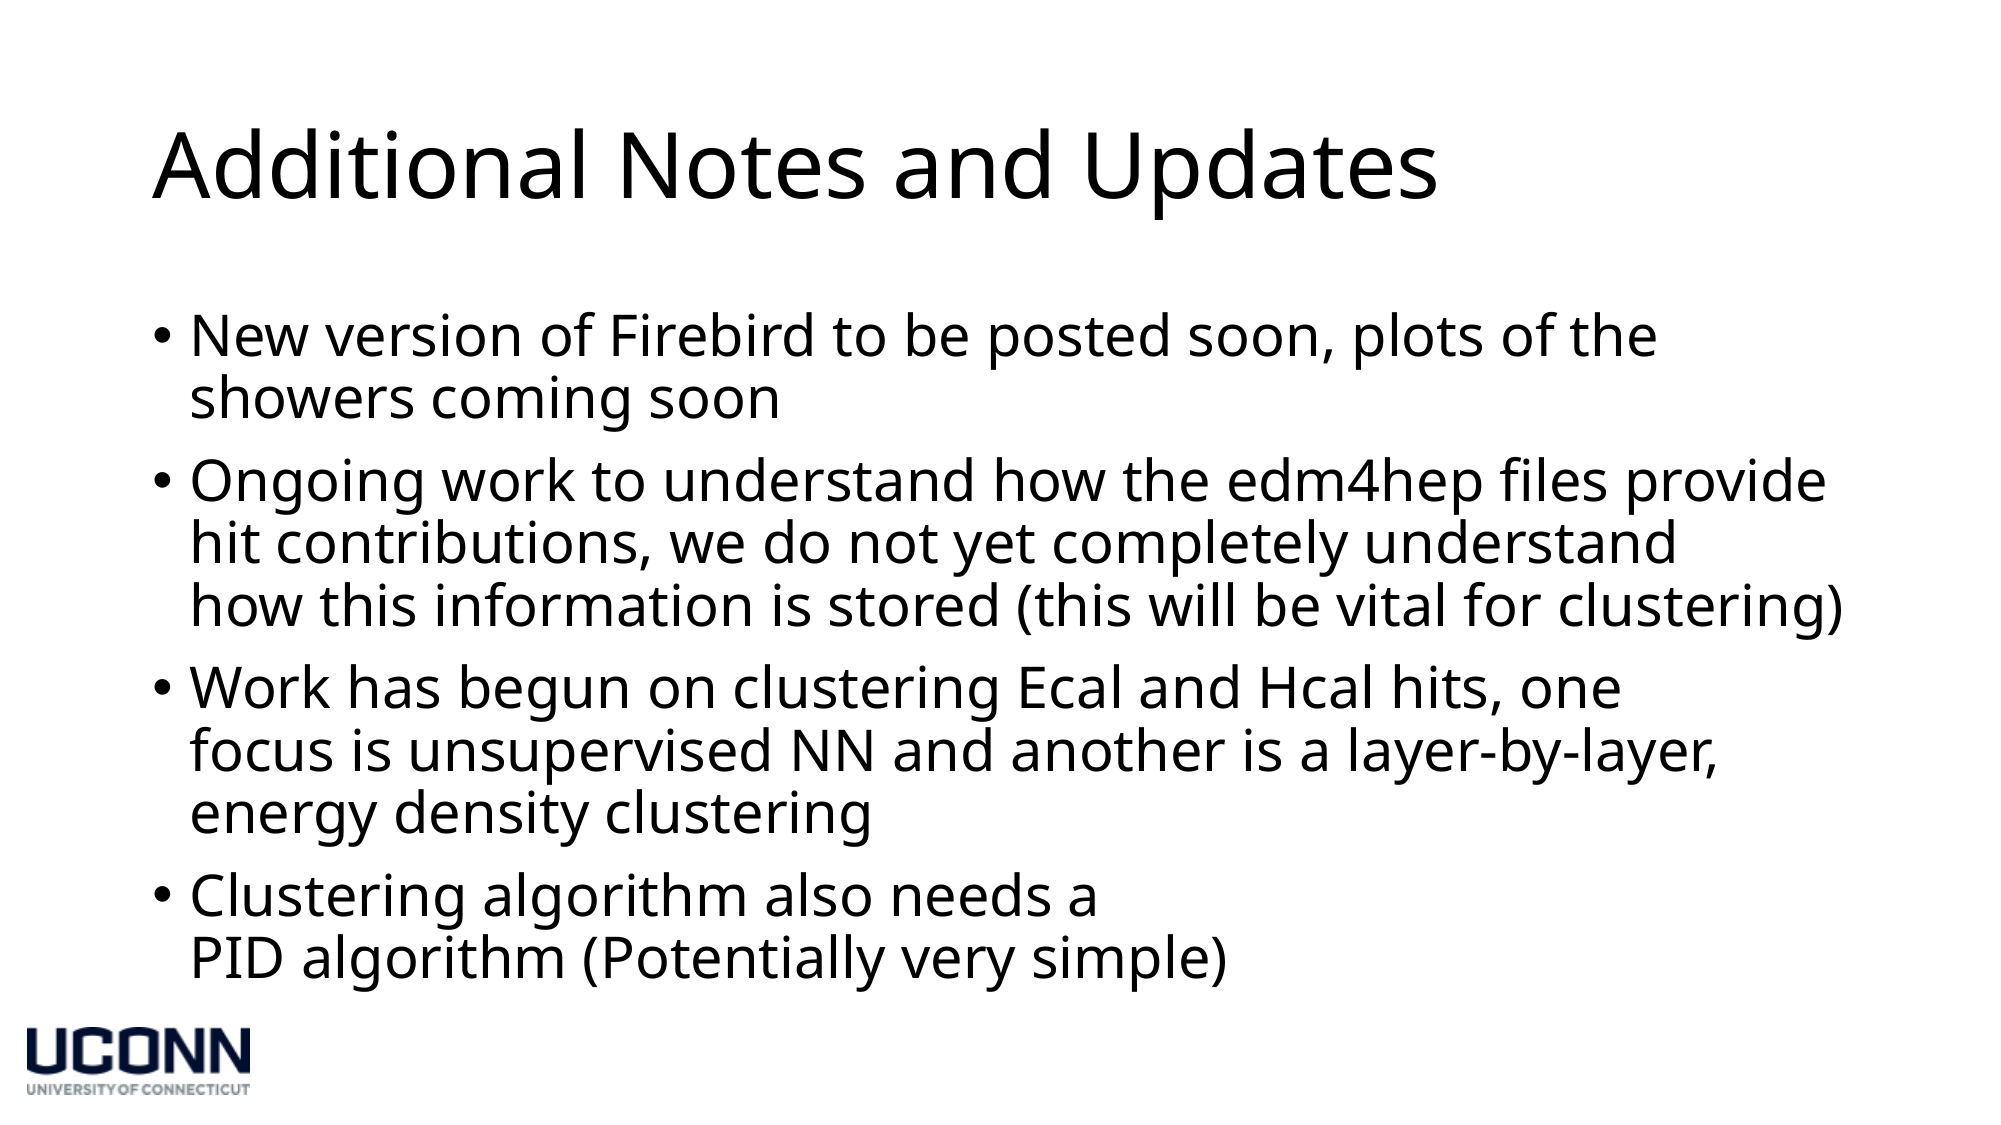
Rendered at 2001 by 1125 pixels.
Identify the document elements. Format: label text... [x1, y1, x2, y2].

picture [26, 1026, 250, 1096]
list New version of Firebird to be posted soon, plots of the showers coming soon Ongoing work to understand how the edm4hep files provide hit contributions, we do not yet completely understand how this information is stored (this will be vital for clustering) Work has begun on clustering Ecal and Hcal hits, one focus is unsupervised NN and another is a layer-by-layer, energy density clustering Clustering algorithm also needs a PID algorithm (Potentially very simple) [137, 299, 1863, 1014]
title Additional Notes and Updates [137, 59, 1863, 278]
